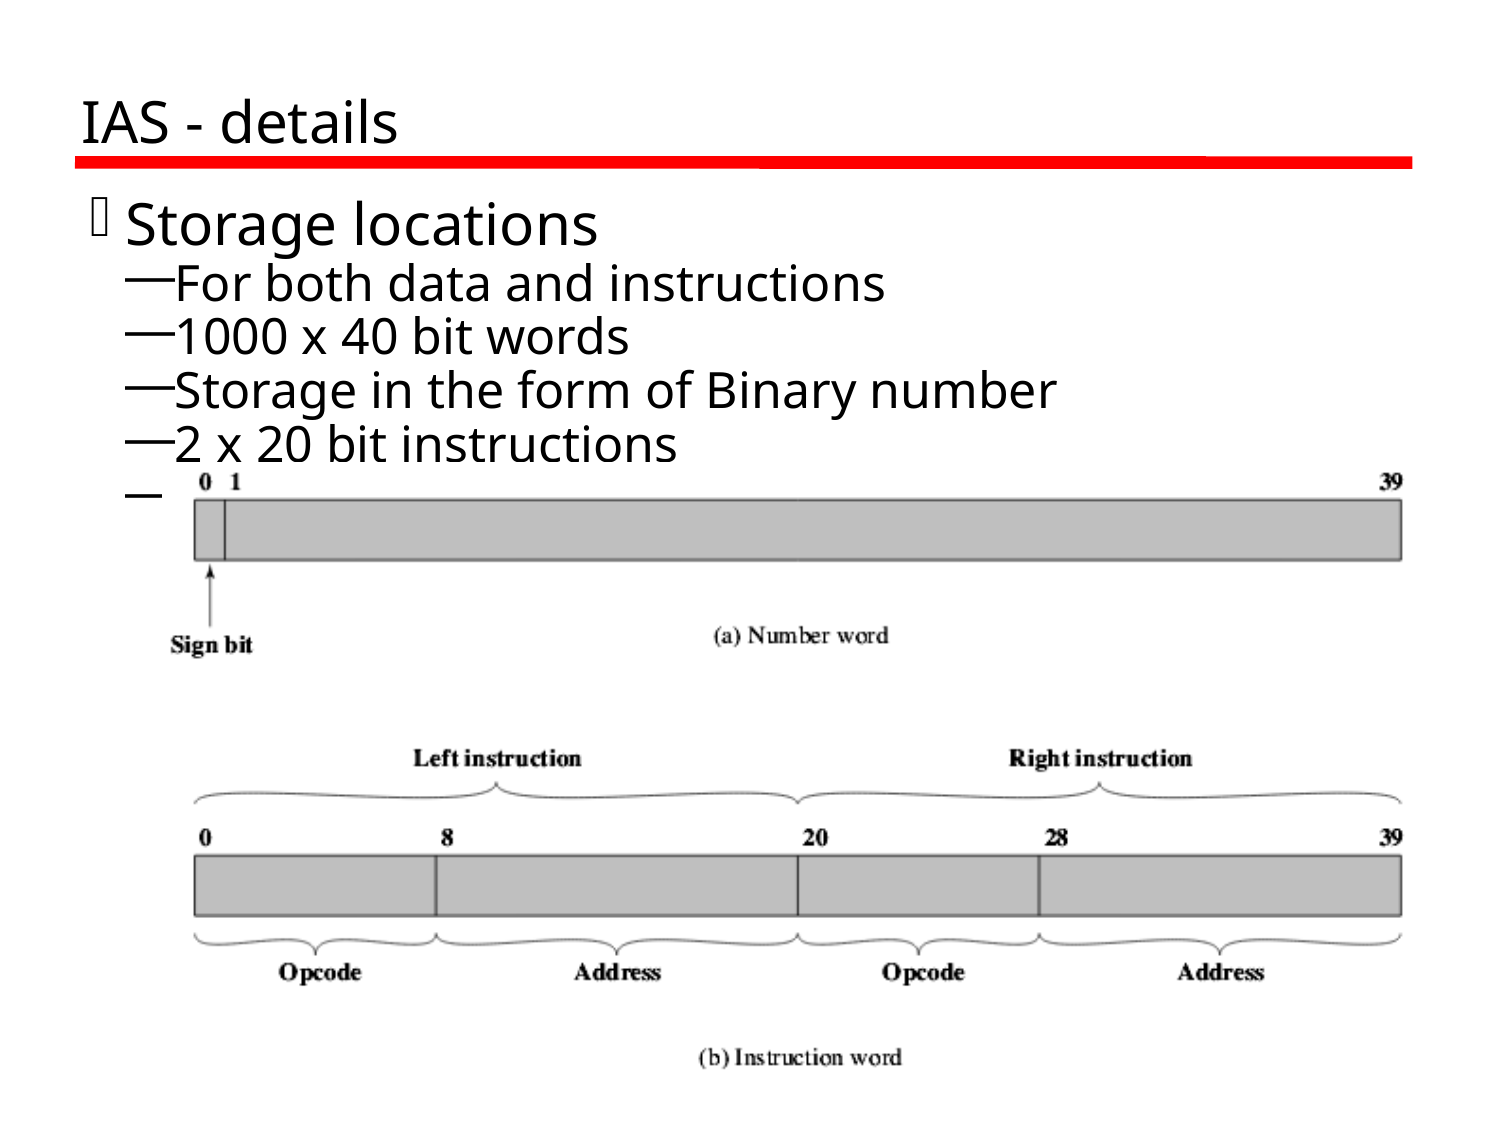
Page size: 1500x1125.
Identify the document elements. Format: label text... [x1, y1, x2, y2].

picture [162, 462, 1415, 1076]
text_box Storage locations For both data and instructions 1000 x 40 bit words Storage in the form of Binary number 2 x 20 bit instructions IAS Memory Formats [74, 187, 1417, 960]
text_box IAS - details [66, 24, 1413, 163]
